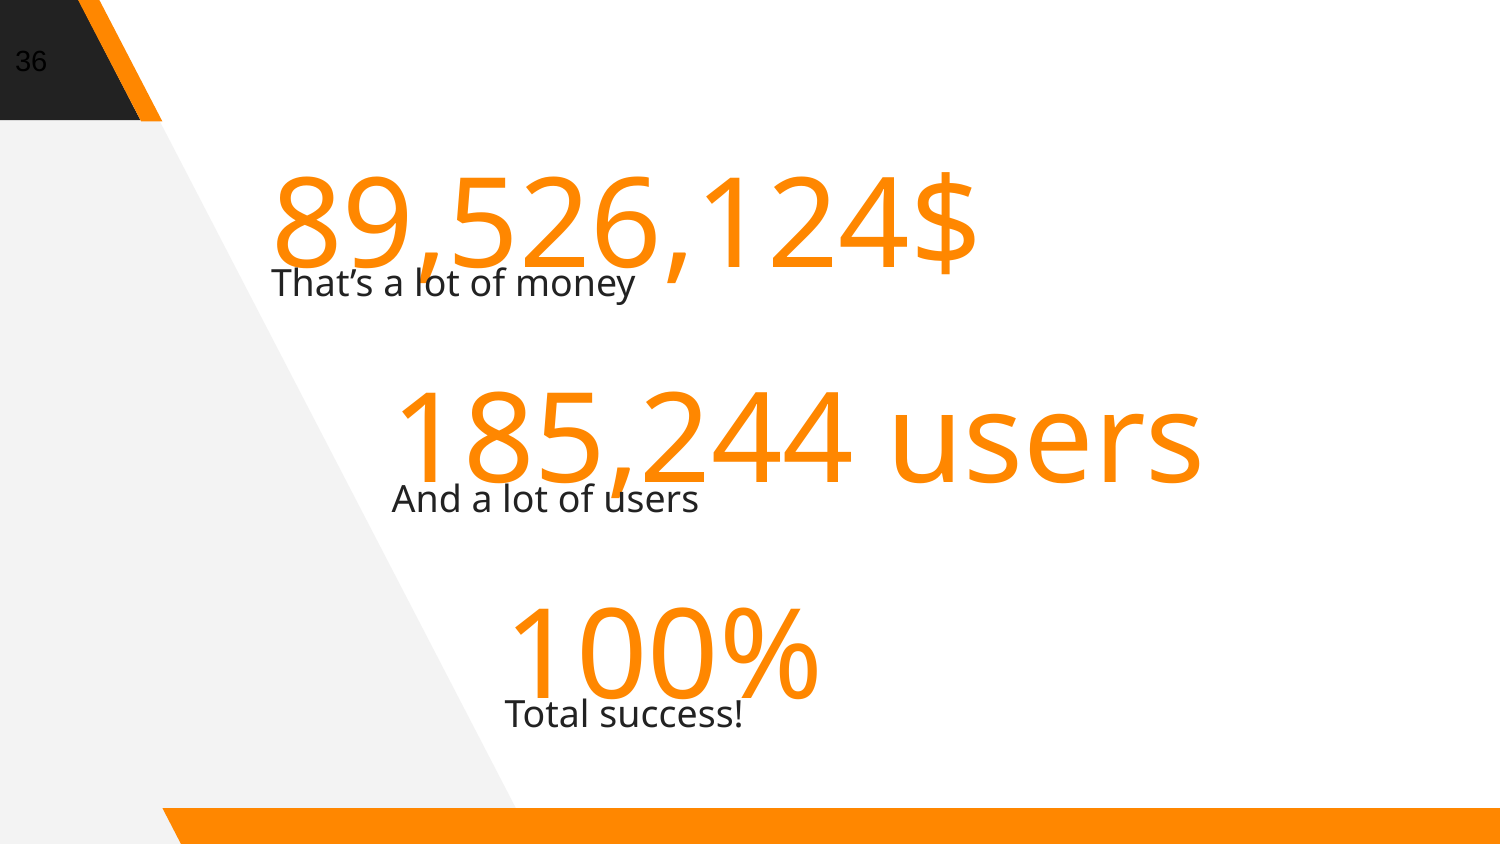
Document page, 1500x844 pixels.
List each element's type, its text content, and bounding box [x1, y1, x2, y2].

subtitle And a lot of users [376, 459, 1388, 536]
subtitle That’s a lot of money [256, 244, 1388, 320]
slide_number 36 [0, 0, 98, 121]
title 89,526,124$ [256, 143, 1388, 244]
subtitle Total success! [489, 675, 1388, 752]
title 100% [489, 575, 1388, 675]
title 185,244 users [376, 359, 1388, 459]
